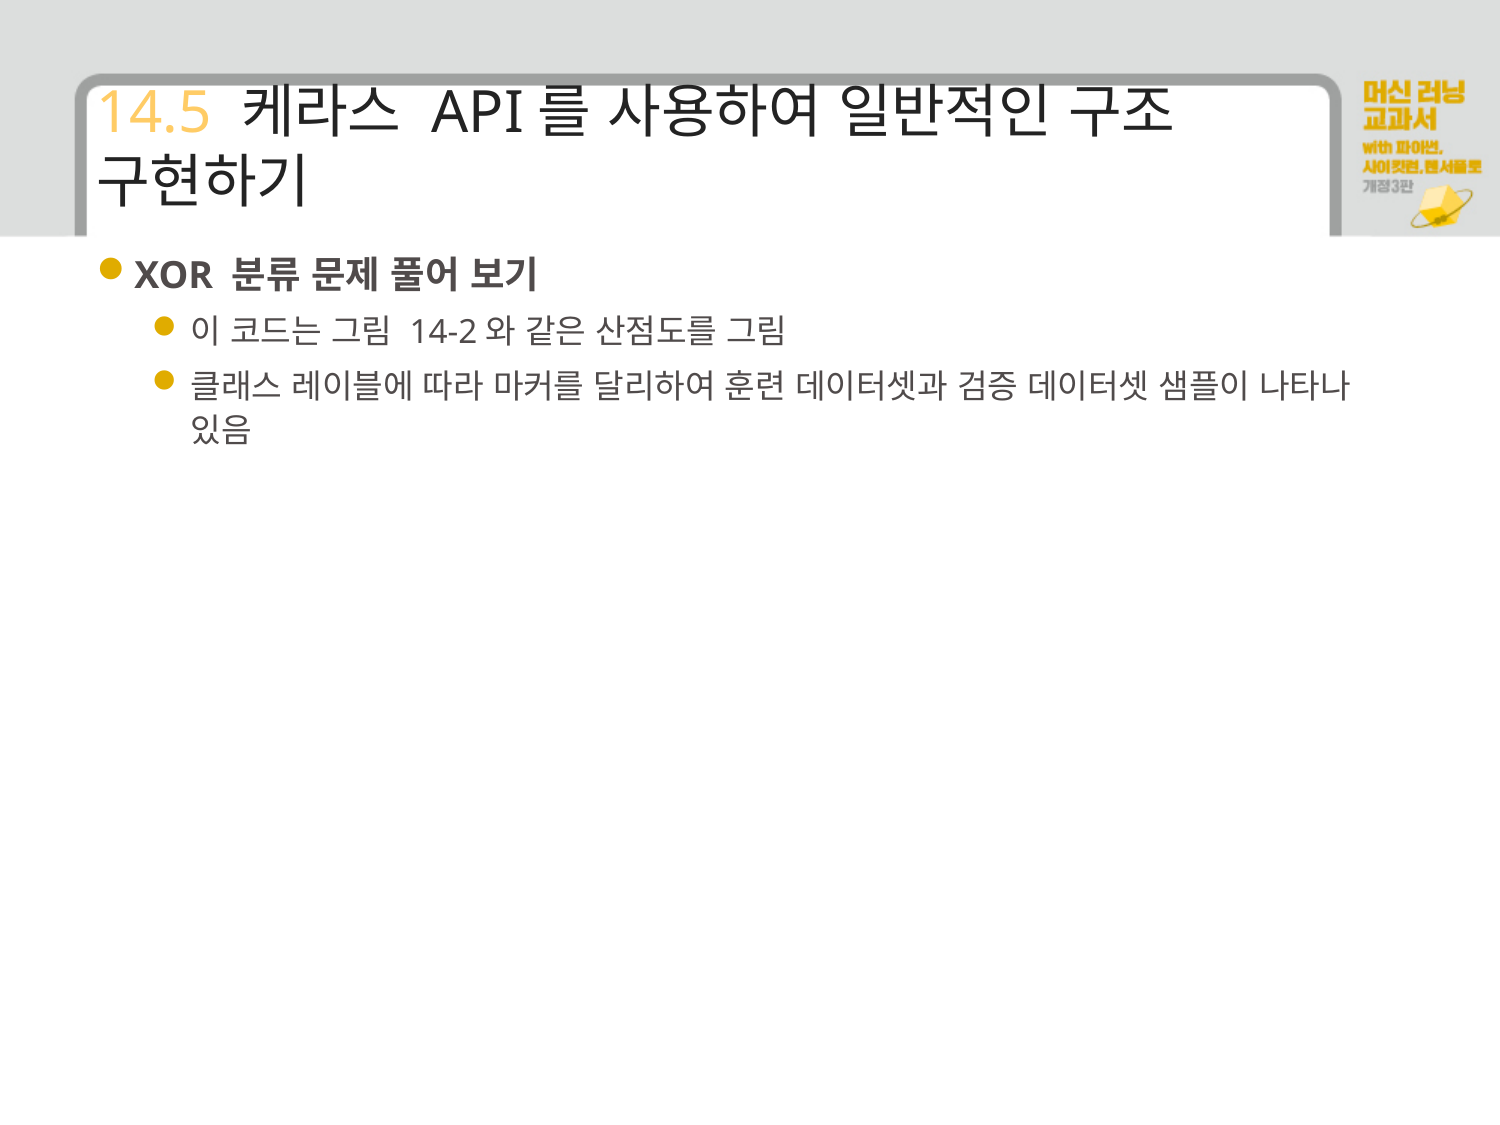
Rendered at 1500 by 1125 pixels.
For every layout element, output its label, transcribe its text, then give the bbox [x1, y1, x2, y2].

picture [0, 0, 1500, 1125]
list XOR 분류 문제 풀어 보기 이 코드는 그림 14-2와 같은 산점도를 그림 클래스 레이블에 따라 마커를 달리하여 훈련 데이터셋과 검증 데이터셋 샘플이 나타나 있음 [81, 239, 1412, 1054]
title 14.5 케라스 API를 사용하여 일반적인 구조 구현하기 [81, 90, 1412, 222]
